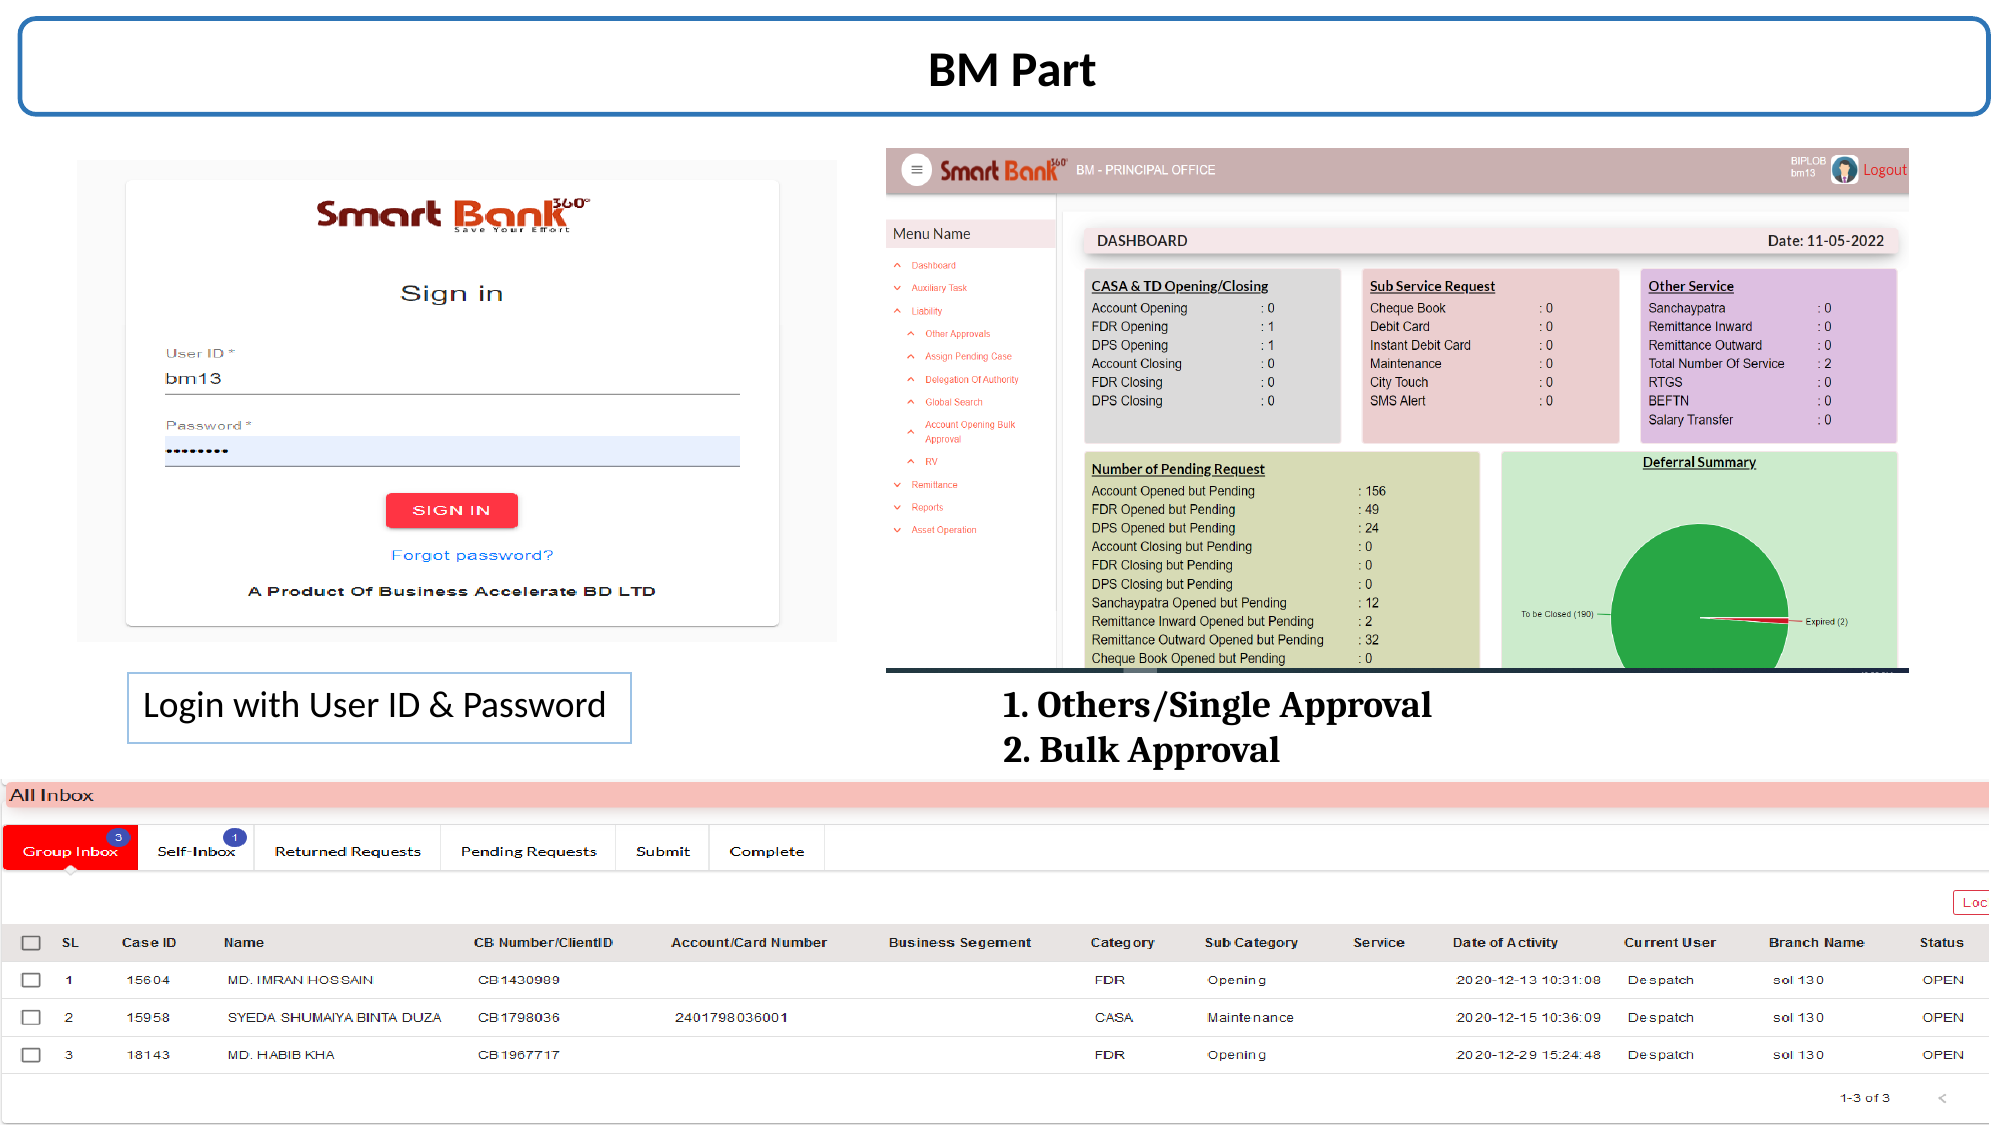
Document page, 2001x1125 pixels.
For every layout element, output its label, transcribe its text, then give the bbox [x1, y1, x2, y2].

picture [886, 148, 1909, 674]
picture [77, 160, 837, 642]
picture [0, 779, 1989, 1125]
text_box Login with User ID & Password [127, 672, 632, 744]
text_box BM Part [18, 17, 1990, 116]
text_box 1. Others/Single Approval 2. Bulk Approval [988, 673, 1989, 778]
